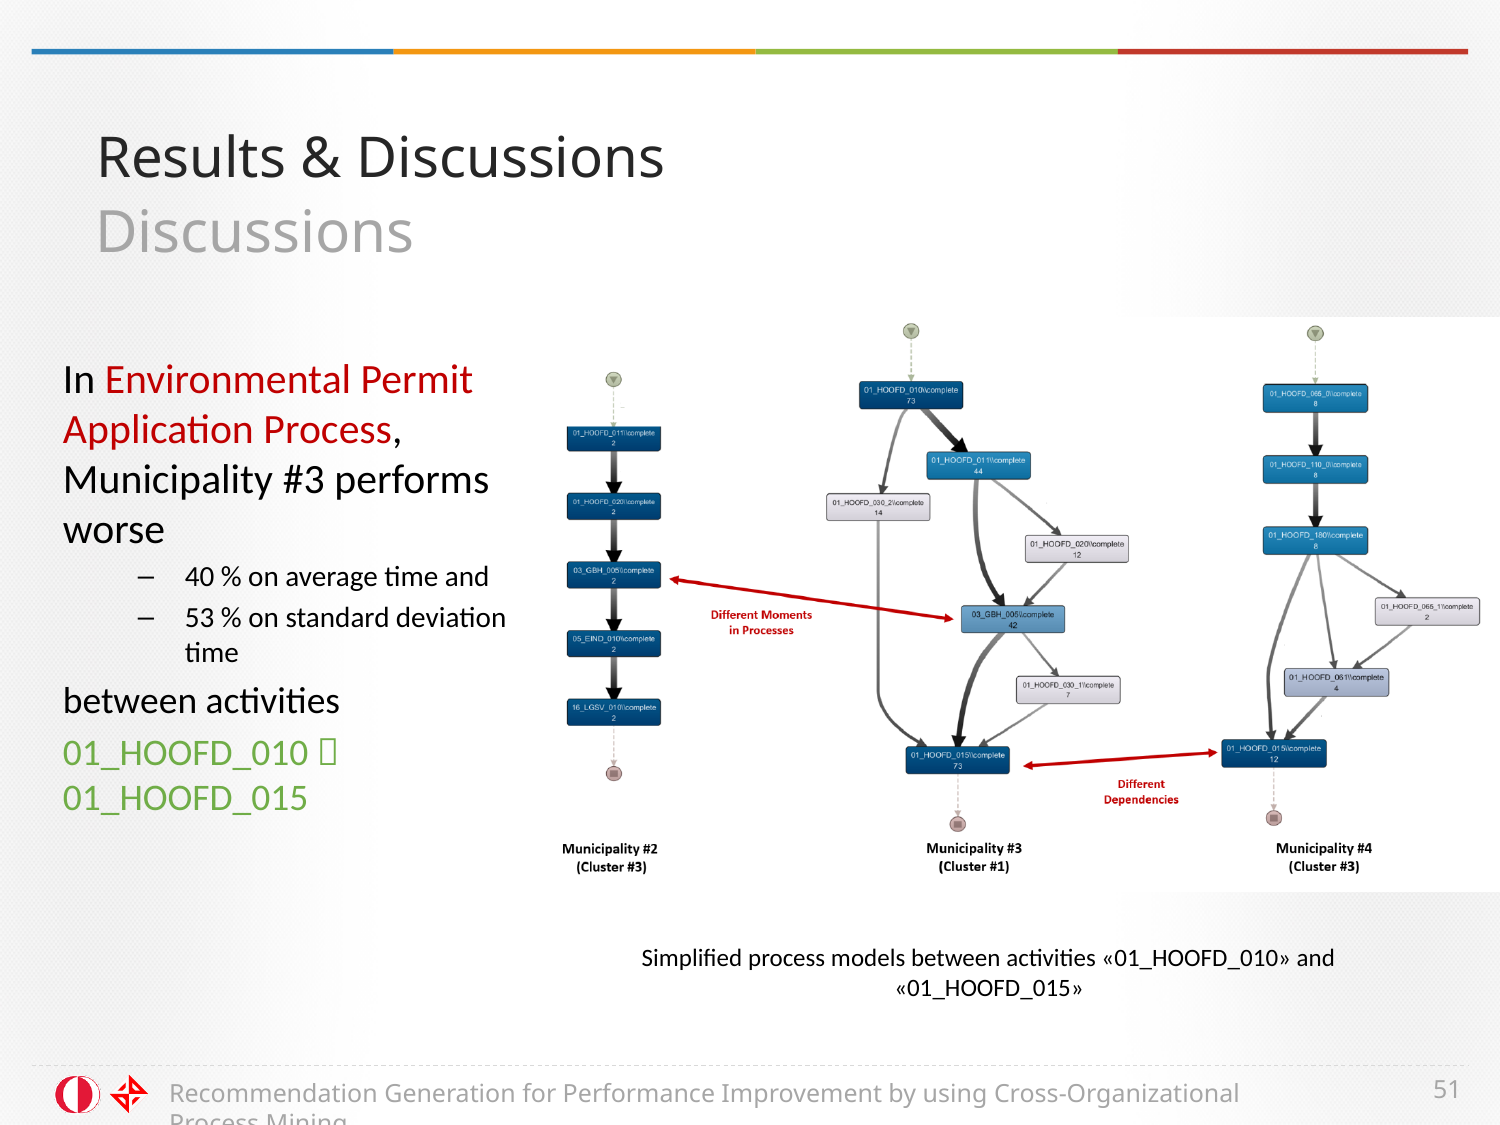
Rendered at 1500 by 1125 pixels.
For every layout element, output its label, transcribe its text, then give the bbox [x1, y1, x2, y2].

text_box Results & Discussions [81, 114, 1500, 187]
picture [179, 1116, 267, 1125]
picture [0, 0, 1500, 1125]
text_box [31, 1065, 1477, 1116]
picture [174, 1116, 181, 1123]
text_box Simplified process models between activities «01_HOOFD_010» and «01_HOOFD_015» [543, 936, 1435, 1009]
picture [272, 1116, 281, 1125]
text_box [31, 48, 1469, 55]
text_box Discussions [80, 187, 1500, 272]
text_box In Environmental Permit Application Process, Municipality #3 performs worse 40 % on average time and 53 % on standard deviation time between activities 01_HOOFD_010  01_HOOFD_015 [51, 346, 530, 933]
